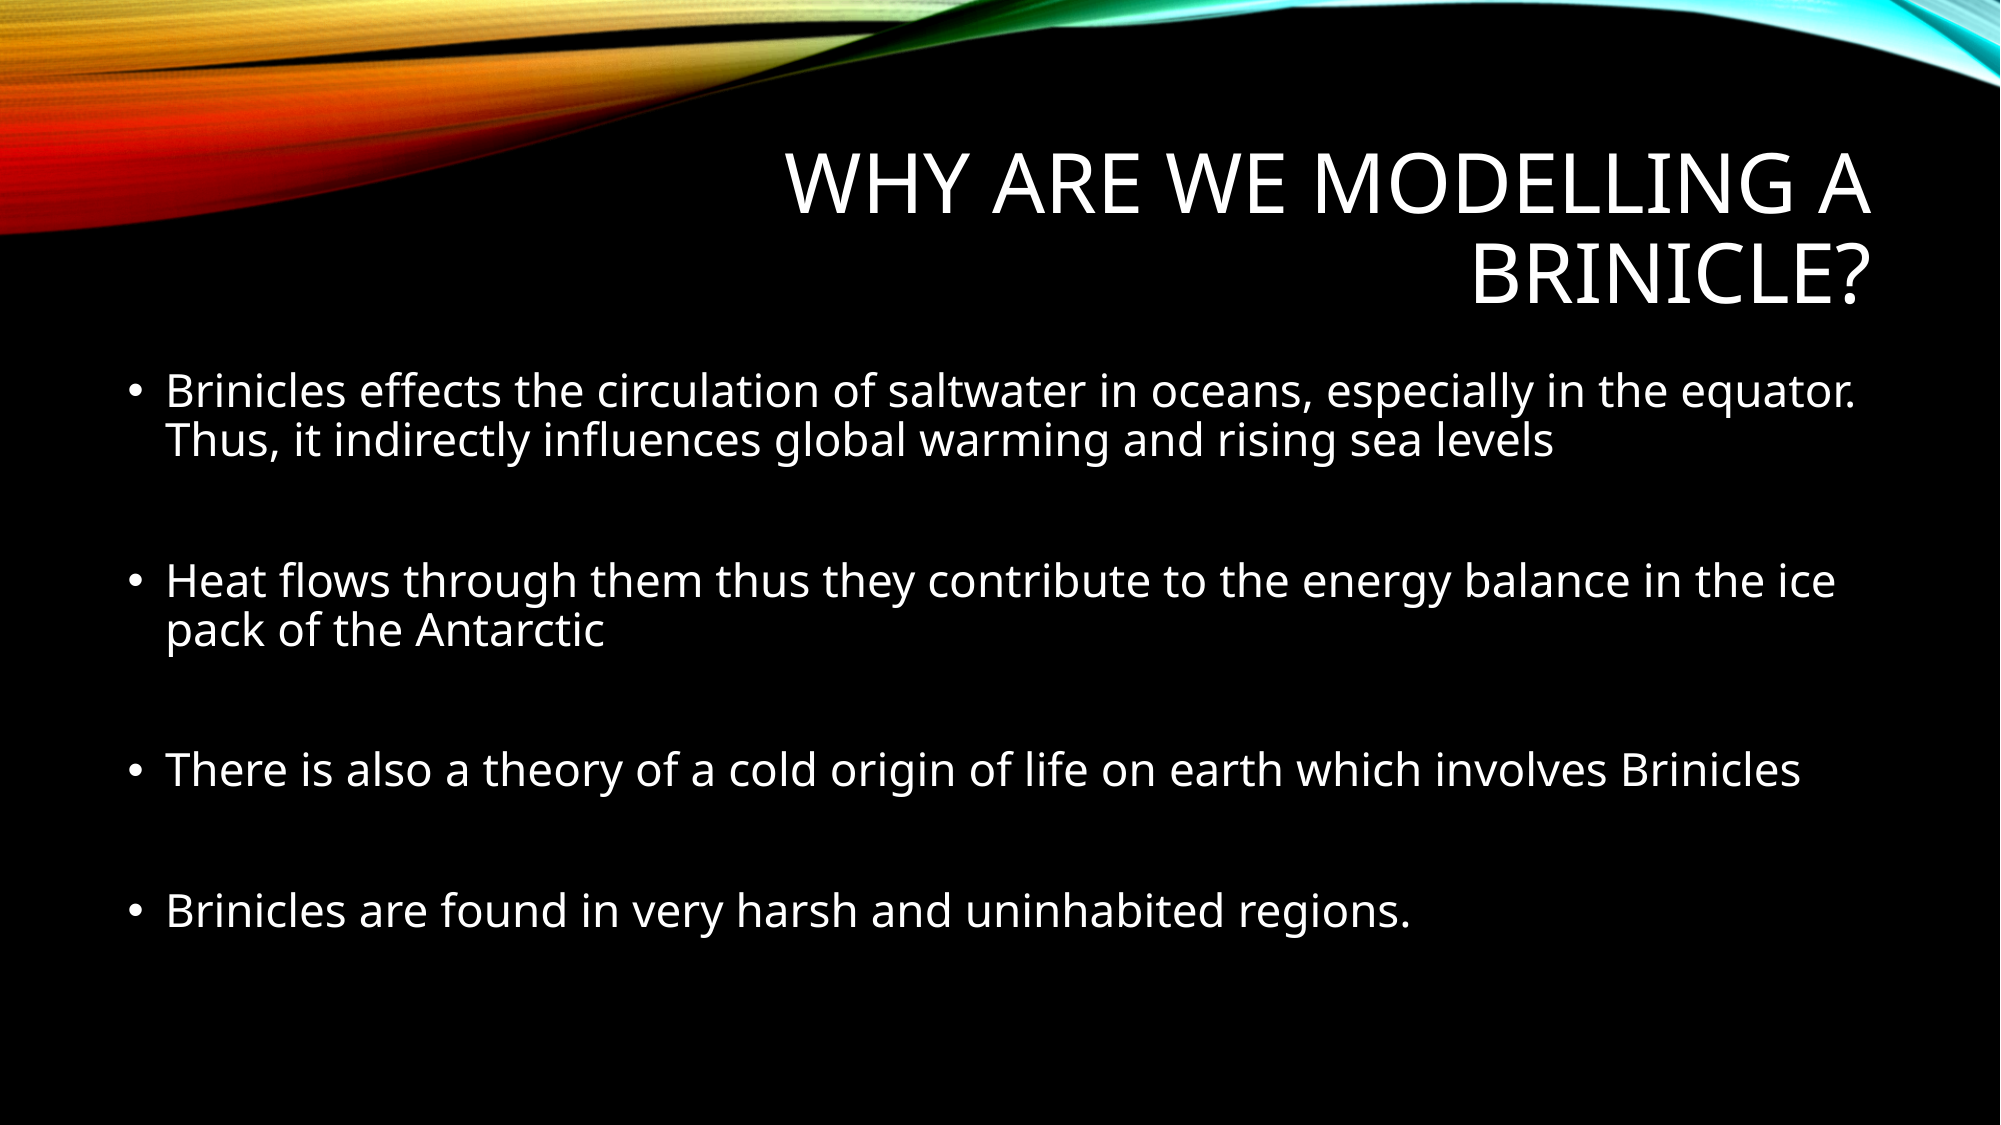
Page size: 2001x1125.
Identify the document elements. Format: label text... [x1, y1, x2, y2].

list Brinicles effects the circulation of saltwater in oceans, especially in the equator. Thus, it indirectly influences global warming and rising sea levels Heat flows through them thus they contribute to the energy balance in the ice pack of the Antarctic There is also a theory of a cold origin of life on earth which involves Brinicles Brinicles are found in very harsh and uninhabited regions. [112, 360, 1888, 1021]
title Why are we Modelling a Brinicle? [474, 125, 1888, 338]
picture [0, 0, 2000, 237]
